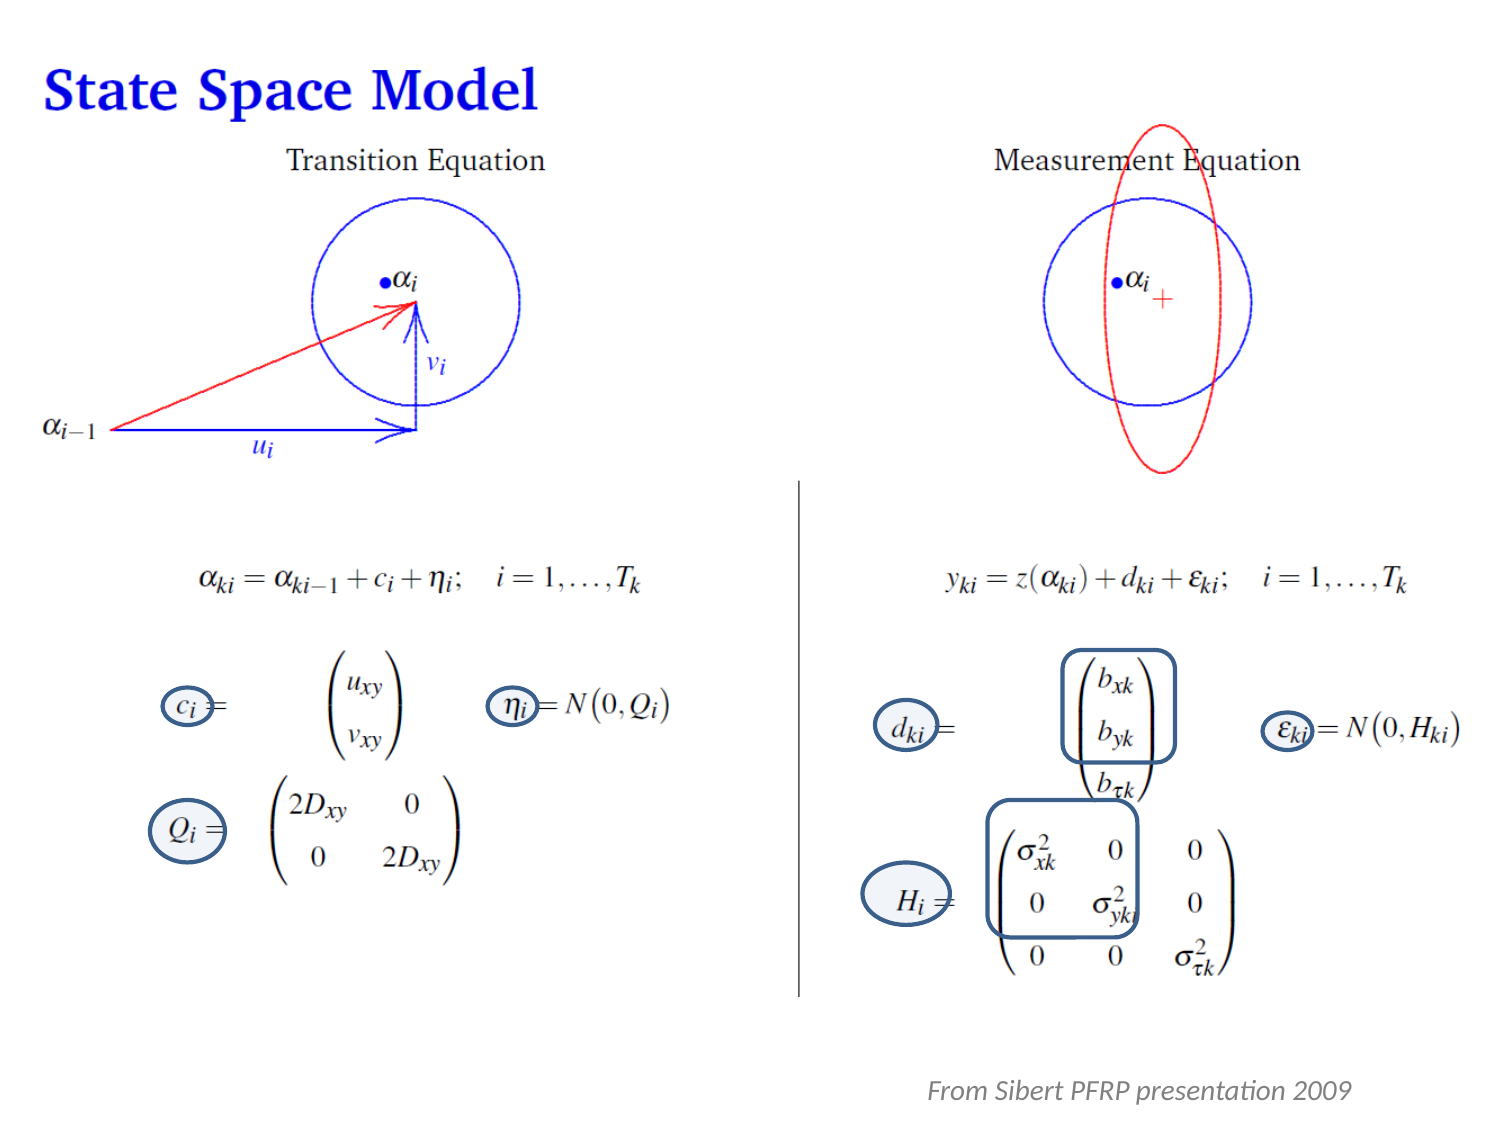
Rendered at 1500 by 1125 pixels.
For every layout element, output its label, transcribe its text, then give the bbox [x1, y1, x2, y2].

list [24, 24, 1494, 1006]
text_box From Sibert PFRP presentation 2009 [912, 1064, 1500, 1115]
